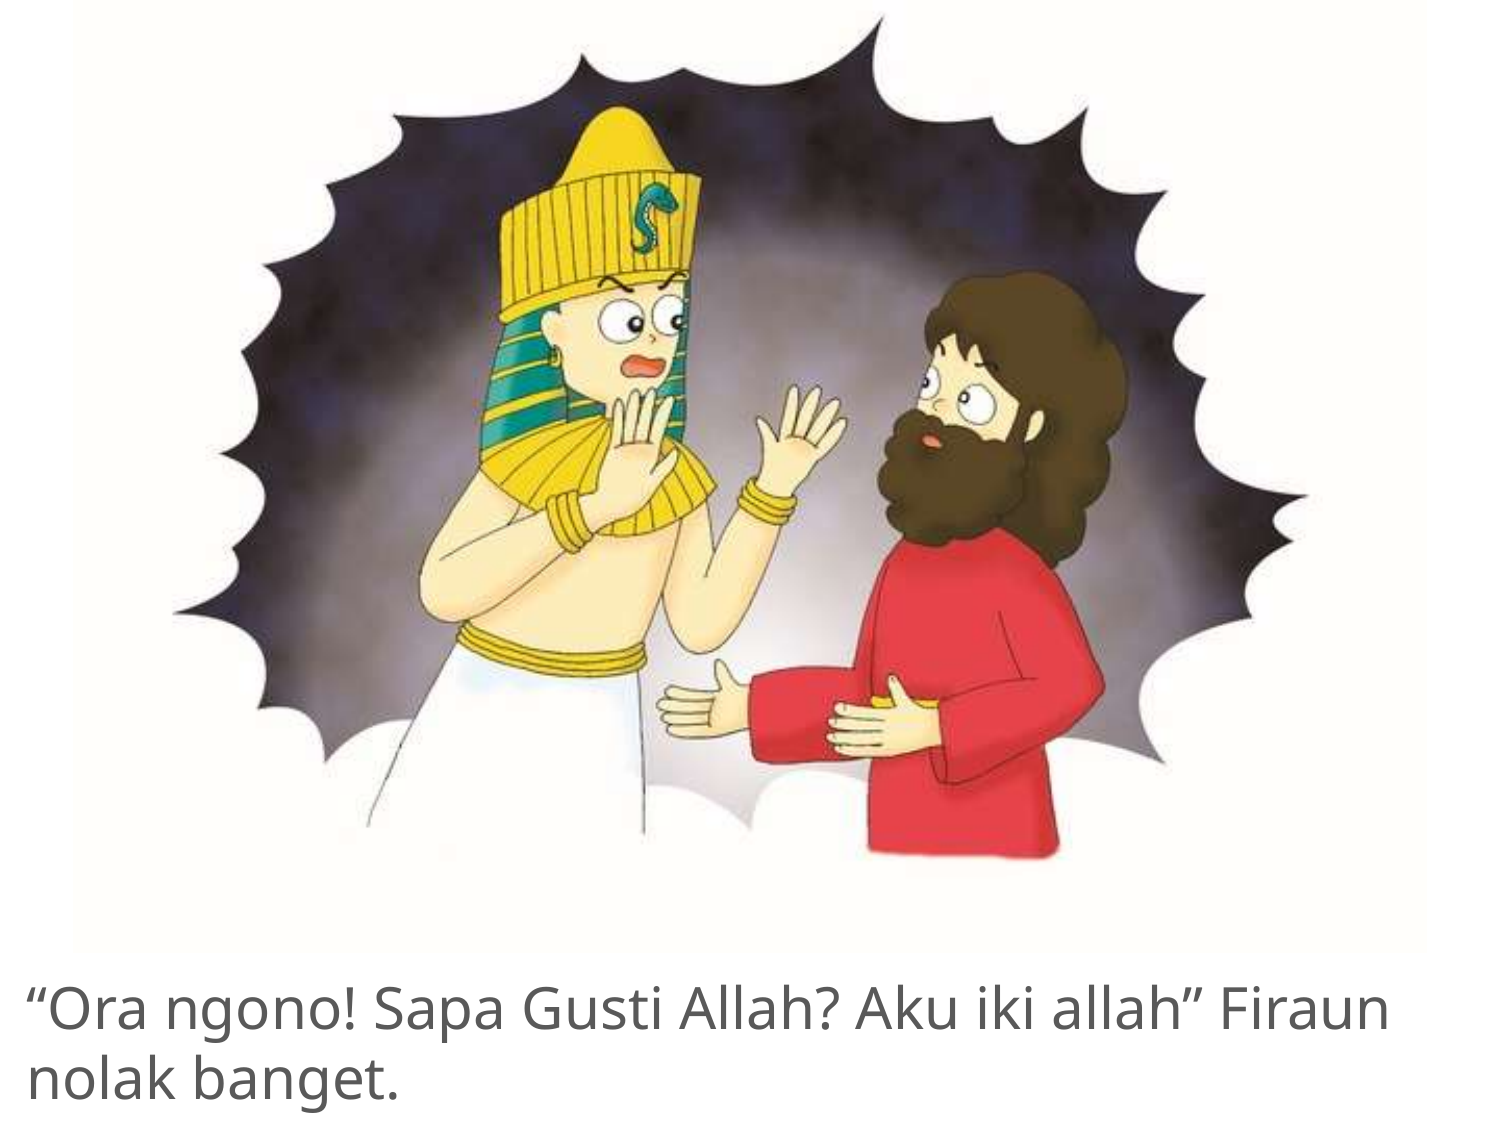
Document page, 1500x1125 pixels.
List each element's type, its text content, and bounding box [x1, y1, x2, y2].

text_box “Ora ngono! Sapa Gusti Allah? Aku iki allah” Firaun nolak banget. [11, 964, 1483, 1119]
picture [72, 0, 1427, 953]
